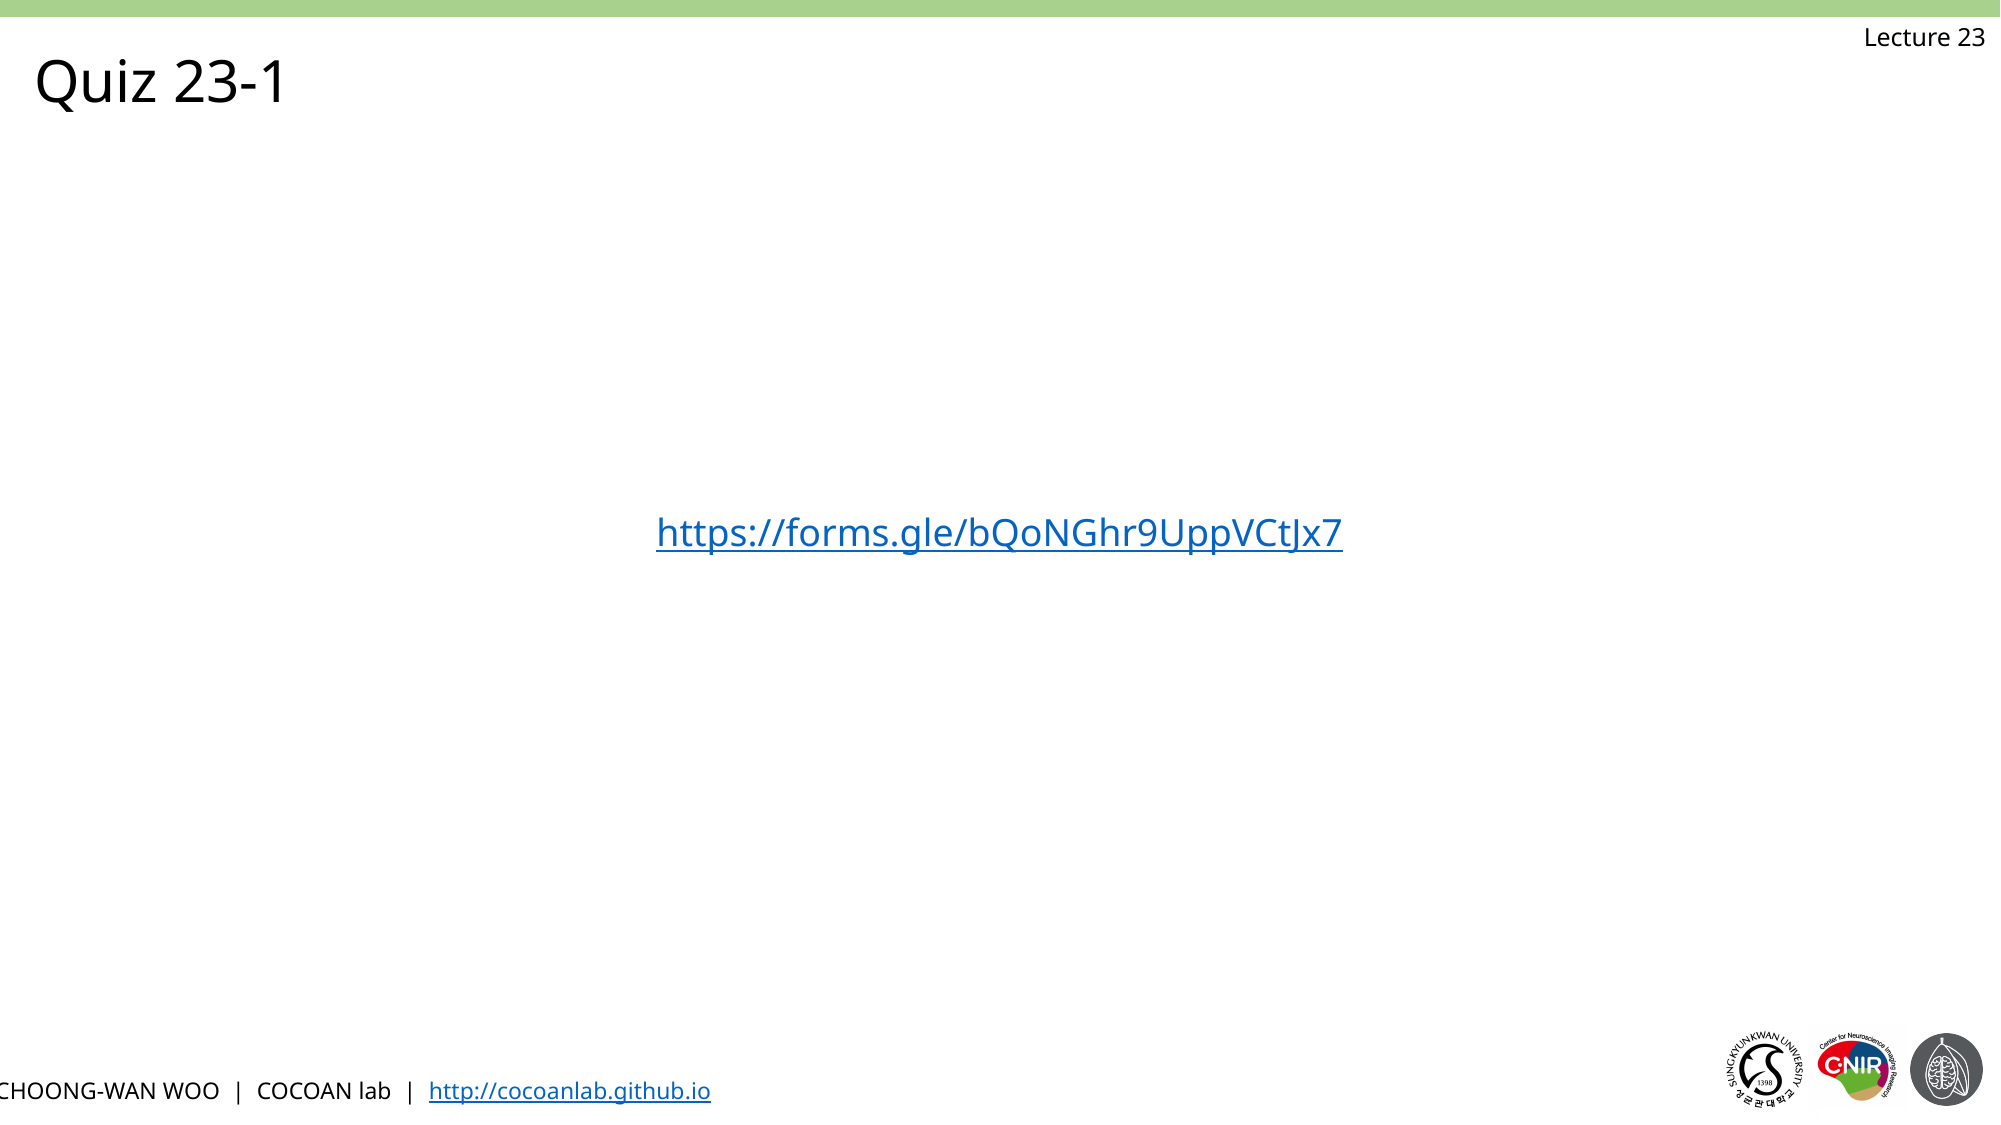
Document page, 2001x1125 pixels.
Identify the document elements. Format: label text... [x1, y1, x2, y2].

text_box CHOONG-WAN WOO | COCOAN lab | http://cocoanlab.github.io [0, 1069, 727, 1116]
text_box [0, 0, 2000, 18]
text_box https://forms.gle/bQoNGhr9UppVCtJx7 [641, 501, 1359, 613]
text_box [1709, 1014, 1983, 1125]
text_box Quiz 23-1 [19, 36, 307, 122]
text_box Lecture 23 [1623, 13, 2000, 59]
